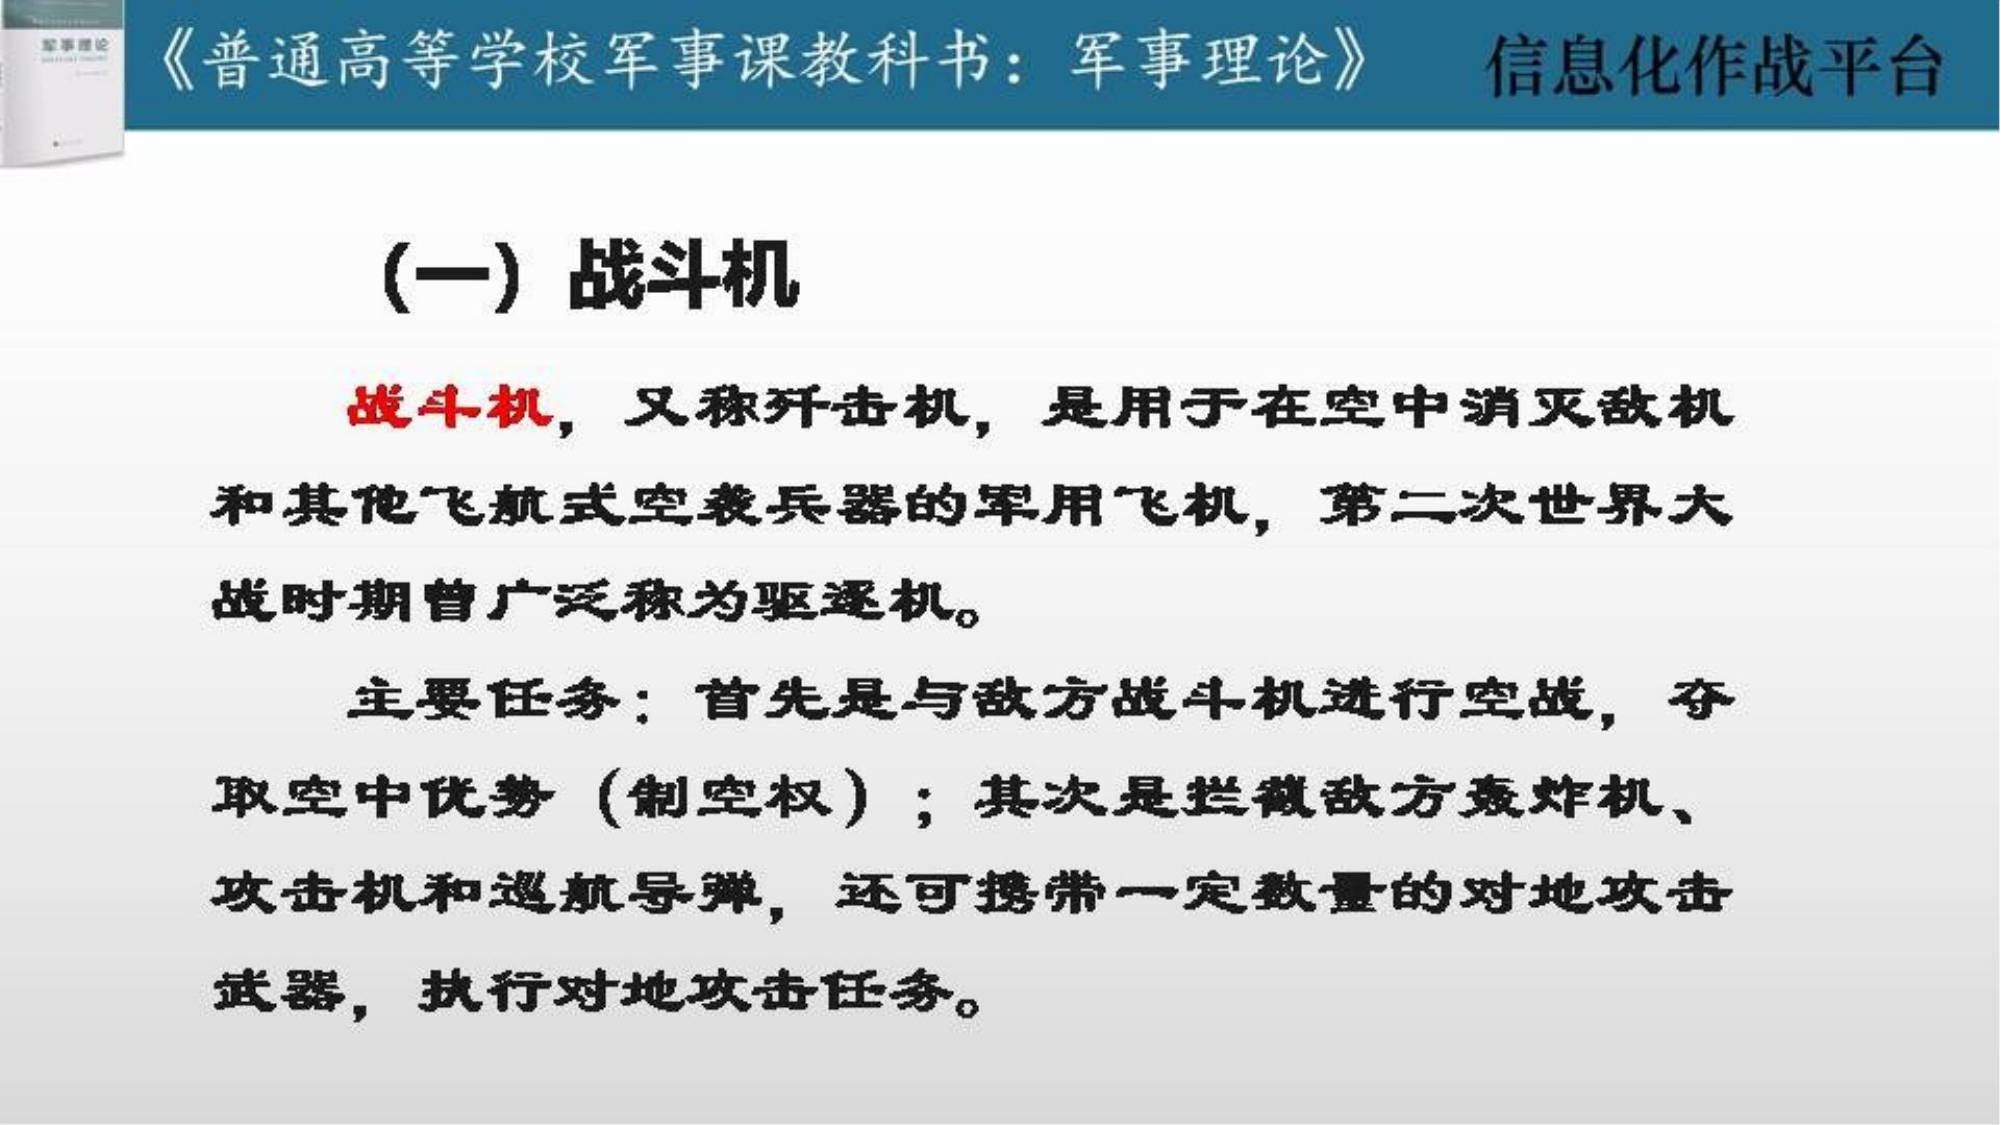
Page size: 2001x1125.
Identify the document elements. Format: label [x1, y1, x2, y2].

text_box [0, 0, 2000, 1125]
